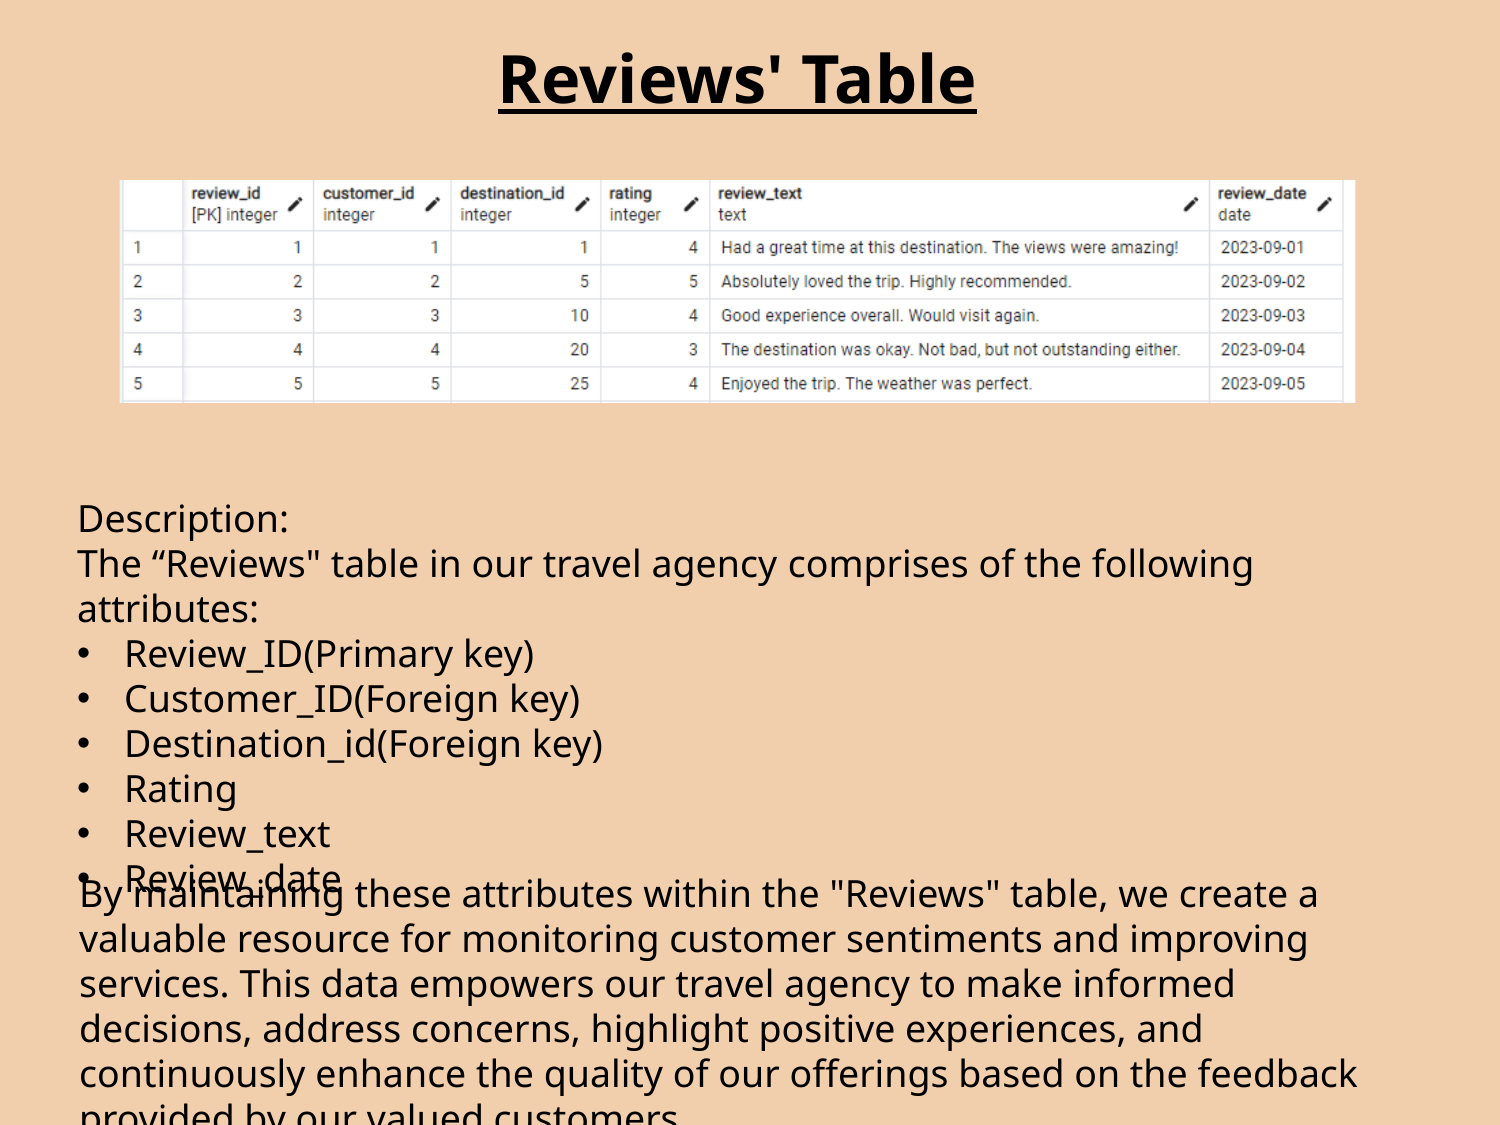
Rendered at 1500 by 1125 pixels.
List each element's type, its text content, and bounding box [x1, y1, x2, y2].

text_box Description: The “Reviews" table in our travel agency comprises of the following attributes: Review_ID(Primary key) Customer_ID(Foreign key) Destination_id(Foreign key) Rating Review_text Review_date [62, 487, 1461, 953]
text_box By maintaining these attributes within the "Reviews" table, we create a valuable resource for monitoring customer sentiments and improving services. This data empowers our travel agency to make informed decisions, address concerns, highlight positive experiences, and continuously enhance the quality of our offerings based on the feedback provided by our valued customers. [64, 862, 1375, 1125]
picture [119, 180, 1356, 403]
title Reviews' Table [99, 0, 1375, 214]
